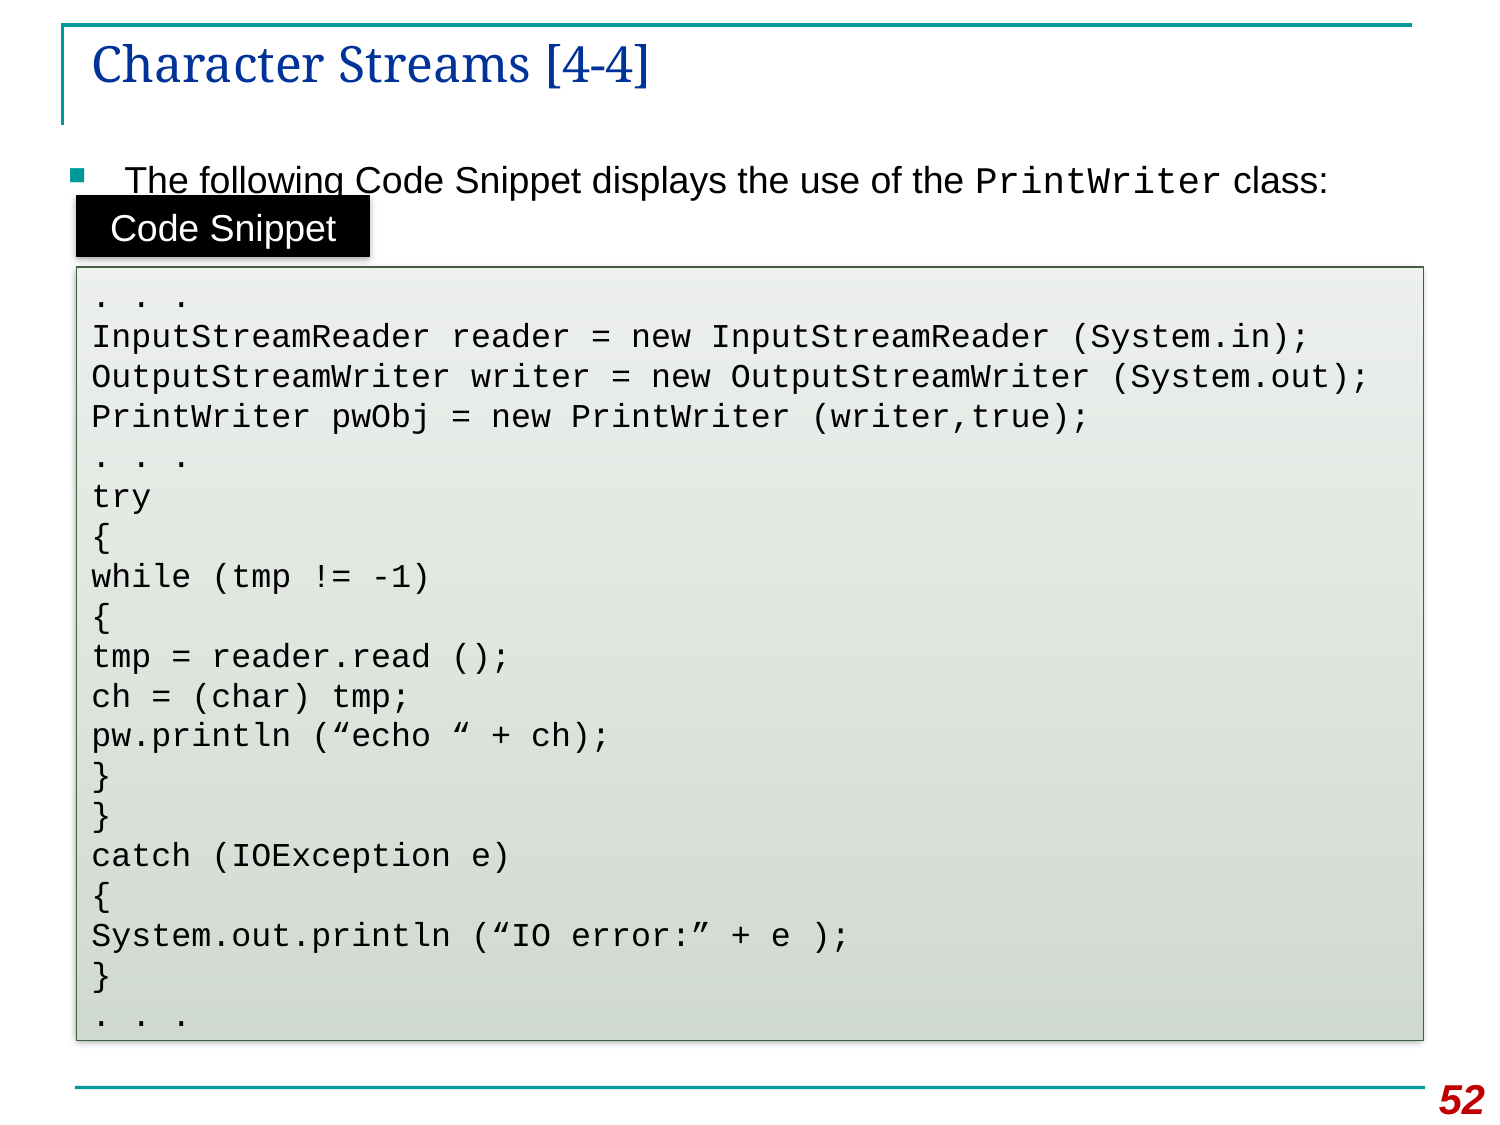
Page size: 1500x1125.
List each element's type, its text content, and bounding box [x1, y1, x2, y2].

text_box . . . InputStreamReader reader = new InputStreamReader (System.in); OutputStreamWriter writer = new OutputStreamWriter (System.out); PrintWriter pwObj = new PrintWriter (writer,true); . . . try { while (tmp != -1) { tmp = reader.read (); ch = (char) tmp; pw.println (“echo “ + ch); } } catch (IOException e) { System.out.println (“IO error:” + e ); } . . . [76, 266, 1424, 1041]
list The following Code Snippet displays the use of the PrintWriter class: [52, 148, 1427, 1070]
title Character Streams [4-4] [76, 24, 1288, 93]
slide_number 52 [1400, 1065, 1500, 1125]
text_box Code Snippet [76, 195, 370, 257]
